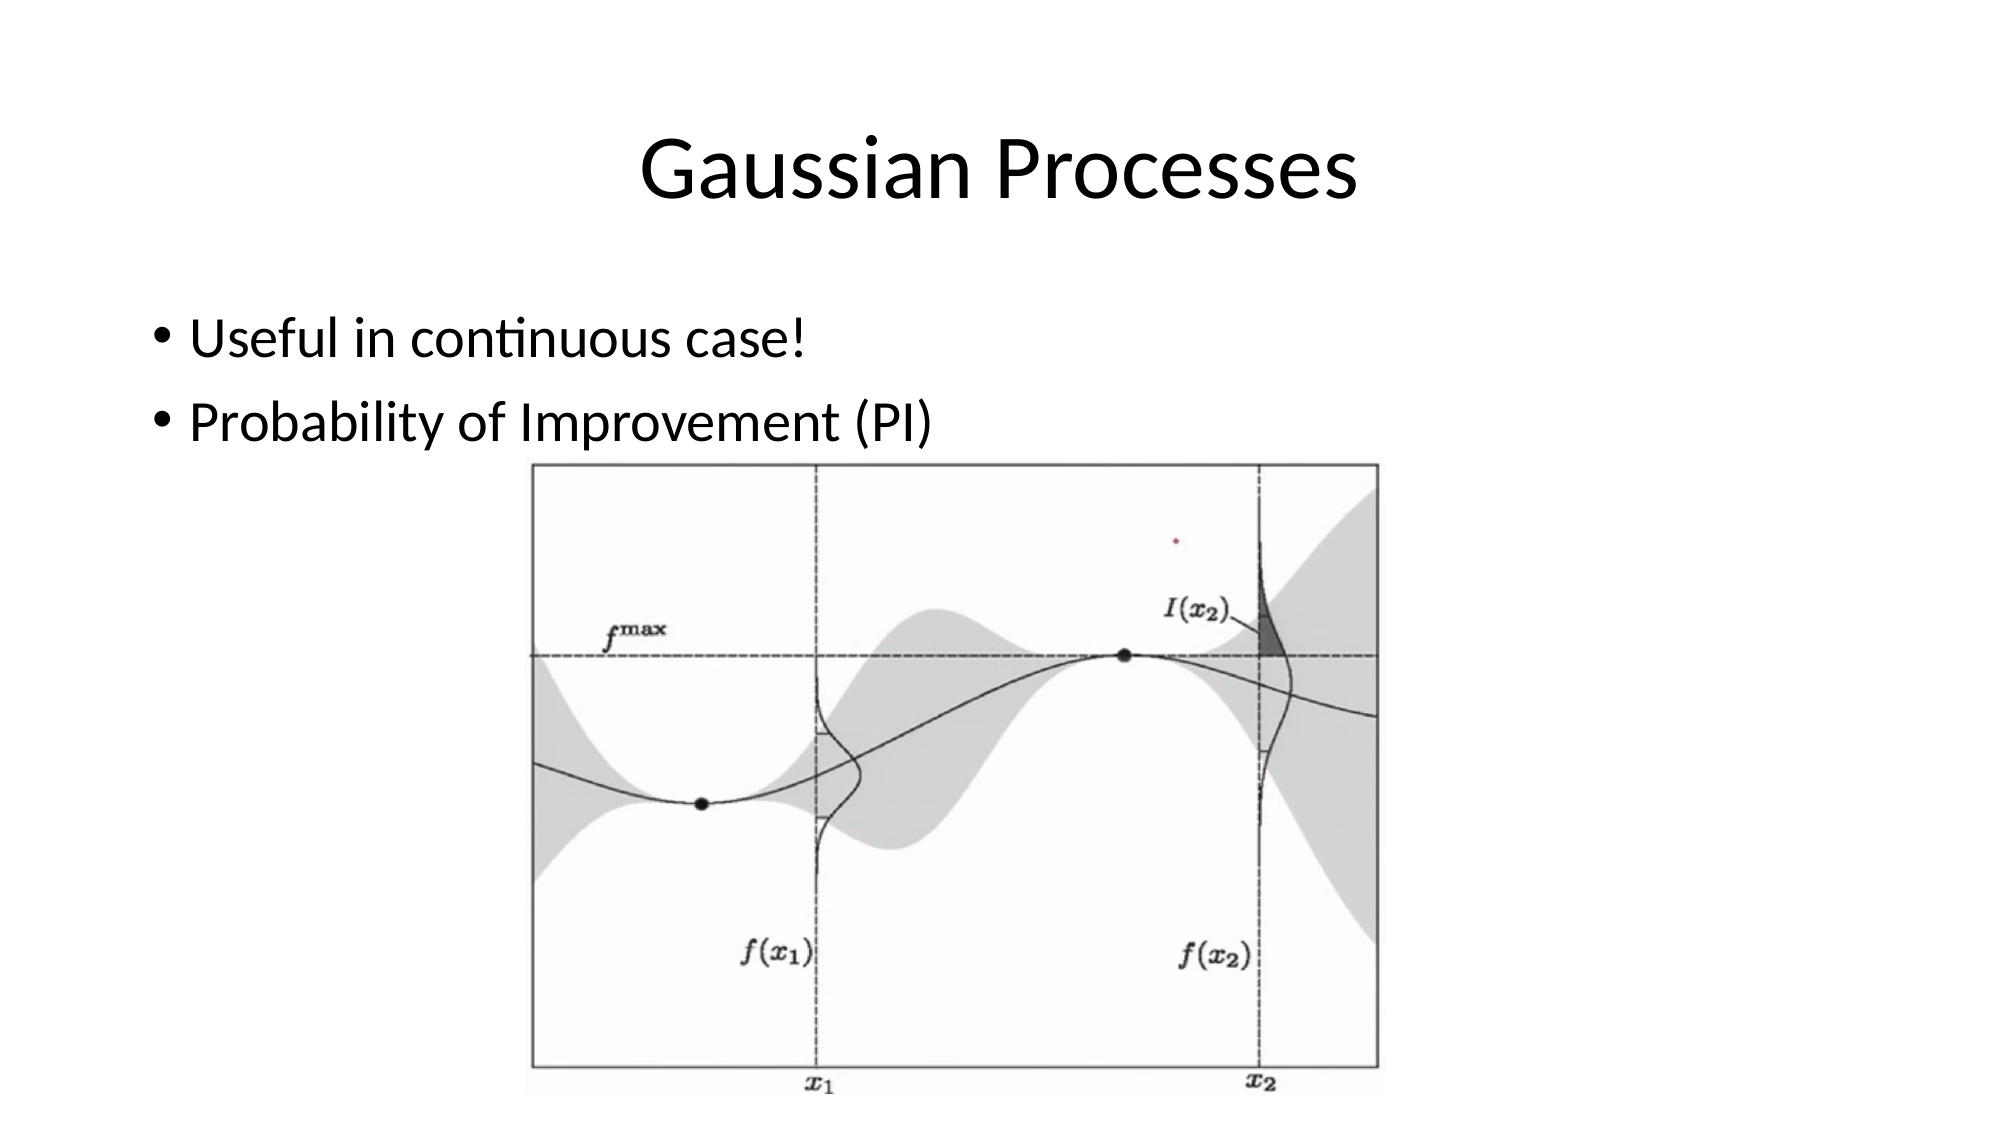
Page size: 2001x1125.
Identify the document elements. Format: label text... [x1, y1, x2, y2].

title Gaussian Processes [137, 59, 1863, 278]
list Useful in continuous case! Probability of Improvement (PI) [137, 299, 1863, 1014]
picture [525, 456, 1386, 1095]
